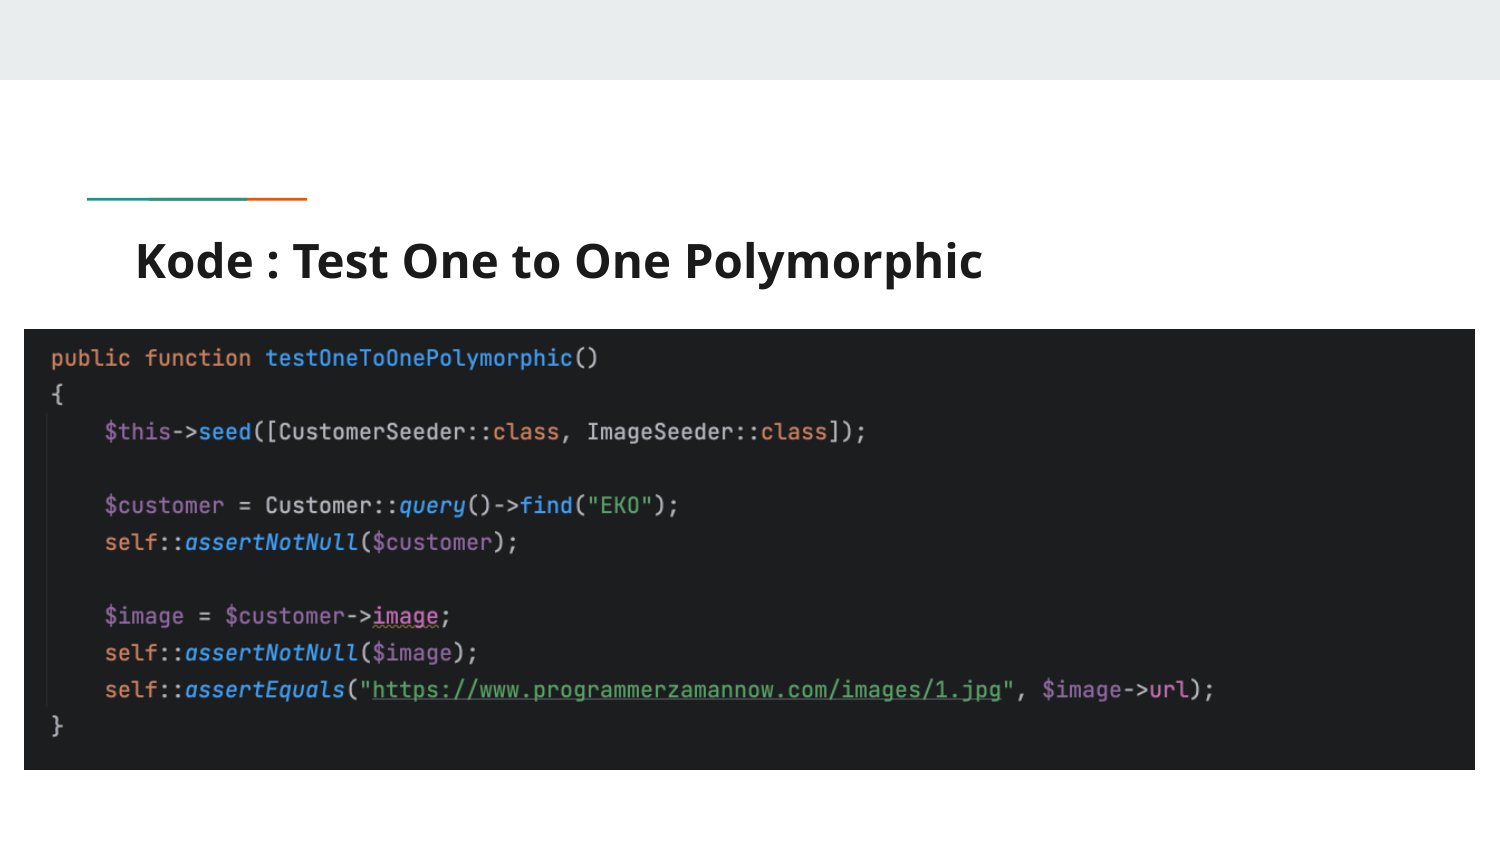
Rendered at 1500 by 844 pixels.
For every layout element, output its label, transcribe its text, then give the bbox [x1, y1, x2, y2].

picture [24, 328, 1476, 770]
title Kode : Test One to One Polymorphic [119, 216, 1381, 305]
